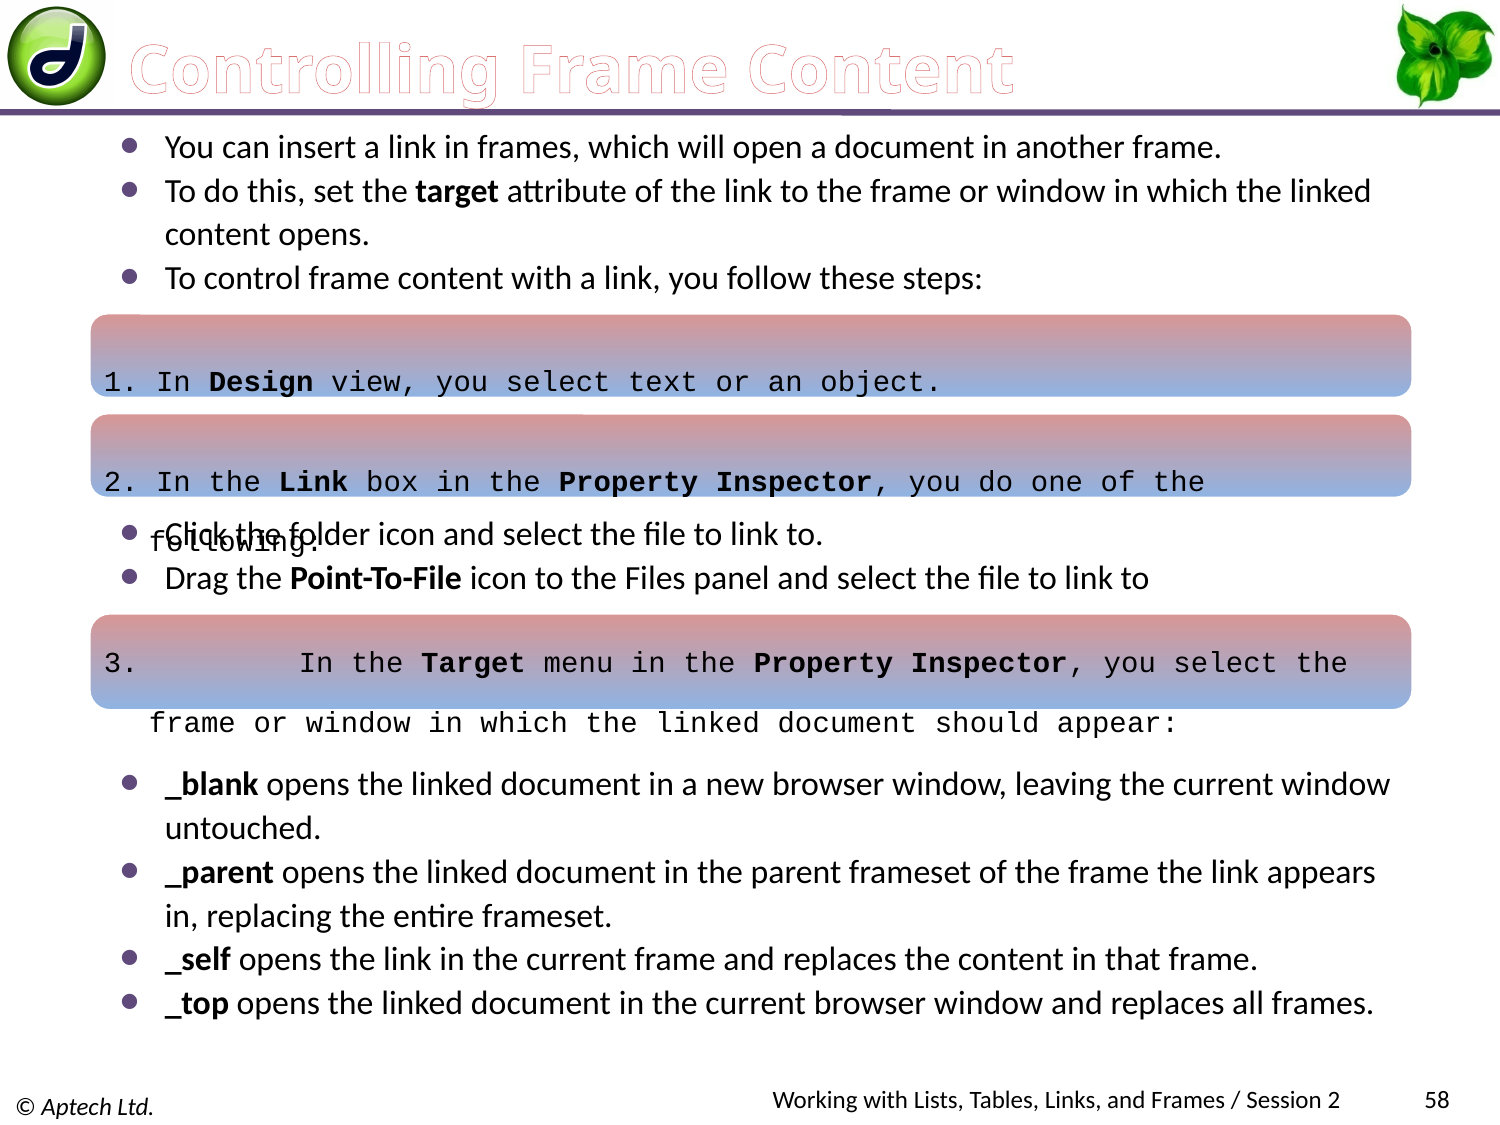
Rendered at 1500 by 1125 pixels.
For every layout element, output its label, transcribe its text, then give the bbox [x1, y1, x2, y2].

text_box Click the folder icon and select the file to link to. Drag the Point-To-File icon to the Files panel and select the file to link to [74, 512, 1413, 611]
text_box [62, 612, 1414, 713]
title Controlling Frame Content [112, 32, 1363, 101]
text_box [62, 412, 1414, 501]
text_box You can insert a link in frames, which will open a document in another frame. To do this, set the target attribute of the link to the frame or window in which the linked content opens. To control frame content with a link, you follow these steps: [74, 124, 1413, 311]
footer Working with Lists, Tables, Links, and Frames / Session 2 [375, 1084, 1363, 1113]
picture [0, 0, 113, 109]
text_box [62, 312, 1414, 401]
slide_number 58 [1363, 1084, 1465, 1113]
picture [1387, 0, 1500, 109]
text_box _blank opens the linked document in a new browser window, leaving the current window untouched. _parent opens the linked document in the parent frameset of the frame the link appears in, replacing the entire frameset. _self opens the link in the current frame and replaces the content in that frame. _top opens the linked document in the current browser window and replaces all frames. [74, 750, 1413, 1075]
